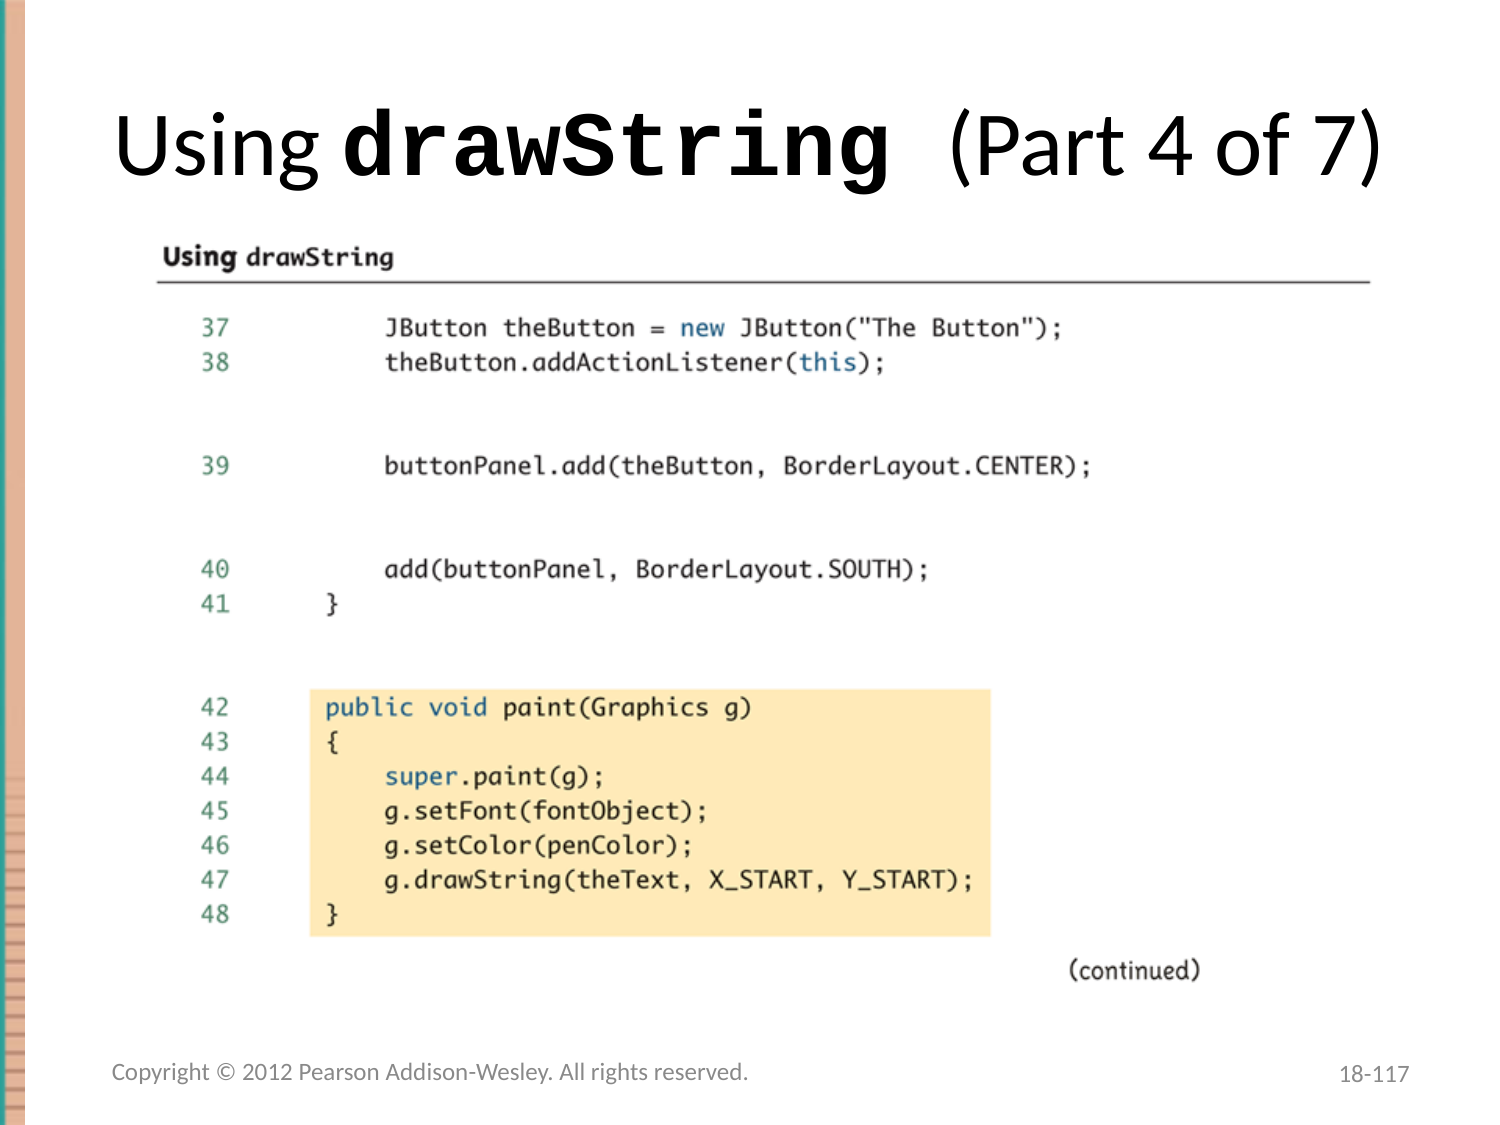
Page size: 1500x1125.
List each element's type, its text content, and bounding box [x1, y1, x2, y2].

slide_number 18-117 [1074, 1042, 1425, 1103]
picture [124, 224, 1404, 1004]
title Using drawString (Part 4 of 7) [74, 44, 1426, 233]
footer Copyright © 2012 Pearson Addison-Wesley. All rights reserved. [75, 1040, 788, 1100]
picture [0, 0, 25, 1125]
